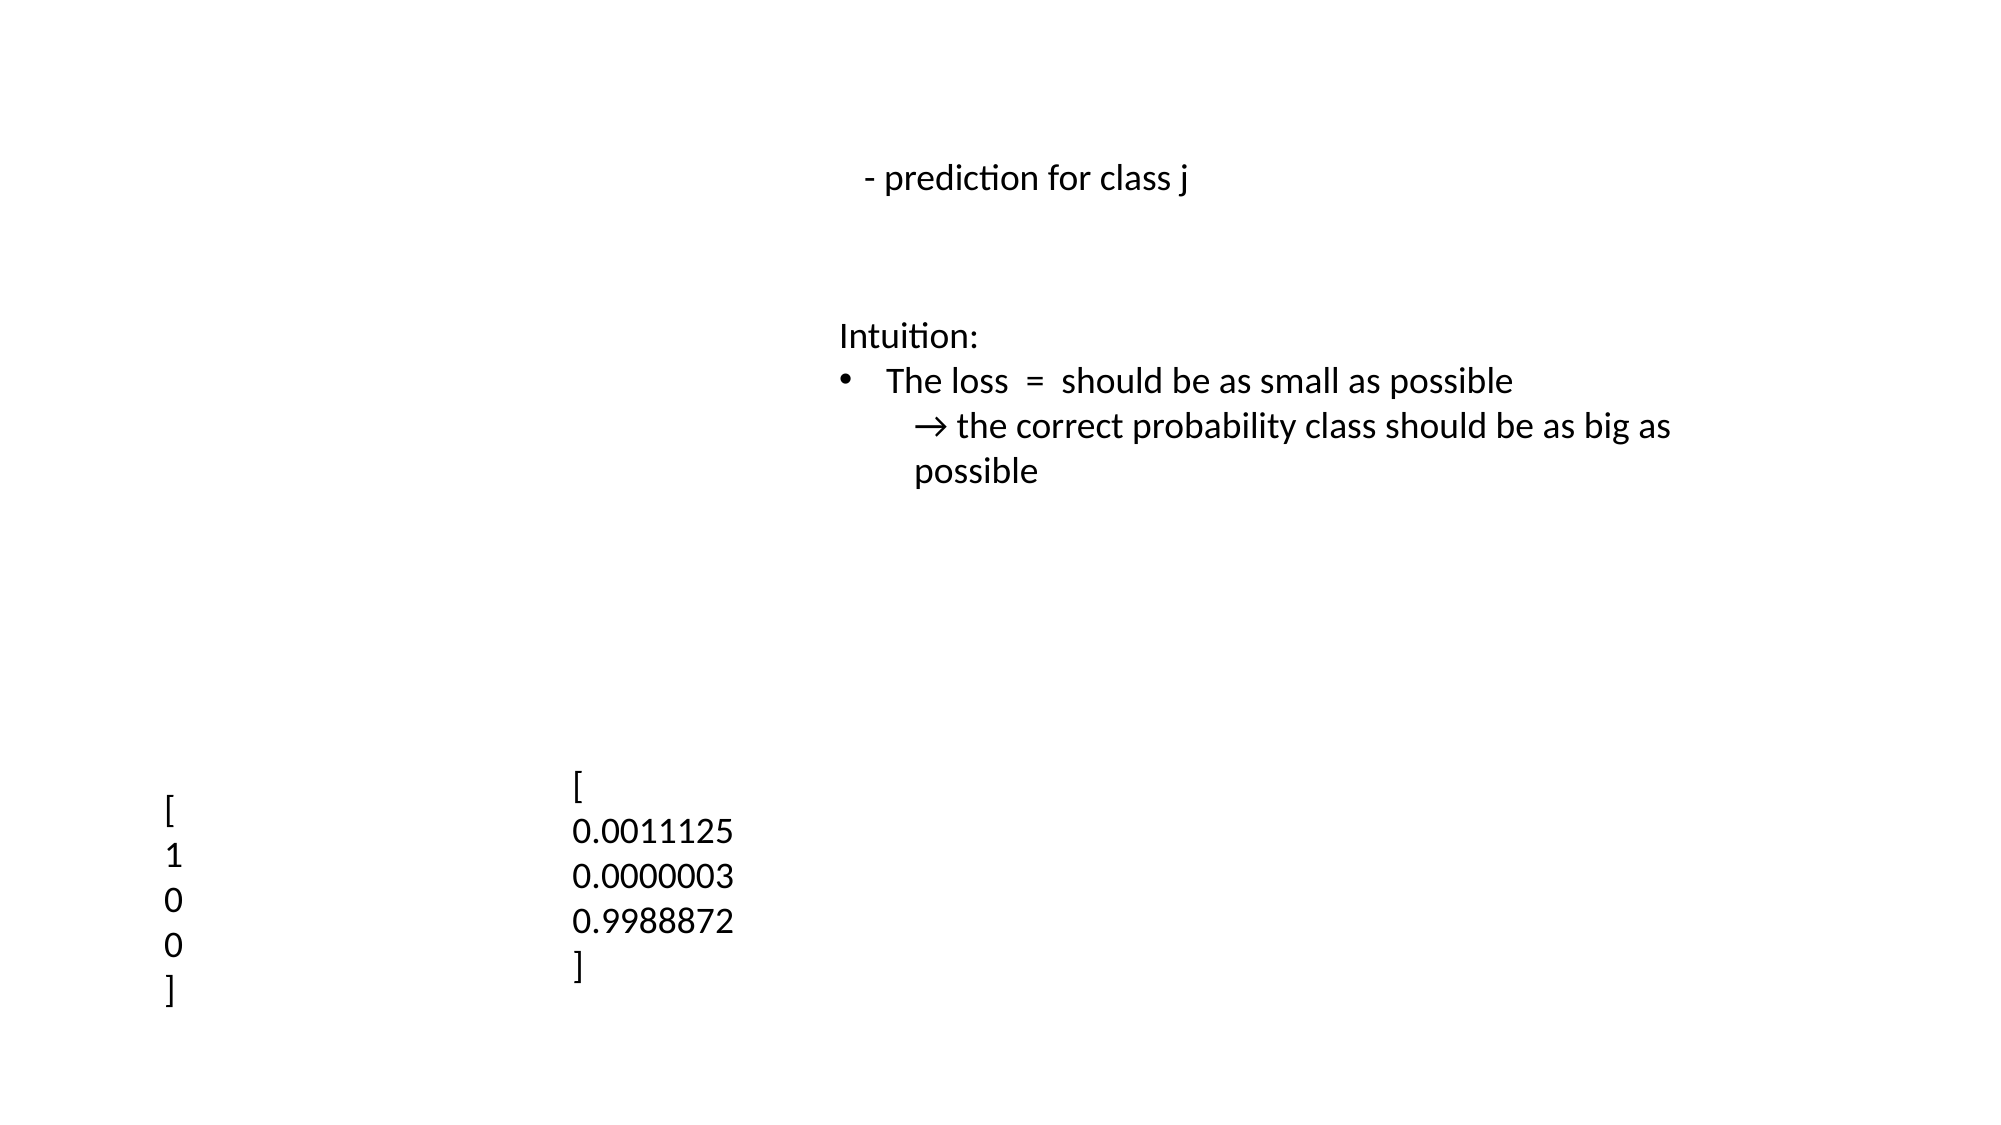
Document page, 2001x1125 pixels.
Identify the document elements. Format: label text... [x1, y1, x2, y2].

text_box [ 0.0011125 0.0000003 0.9988872 ] [557, 754, 780, 994]
text_box [ 1 0 0 ] [149, 777, 371, 1018]
